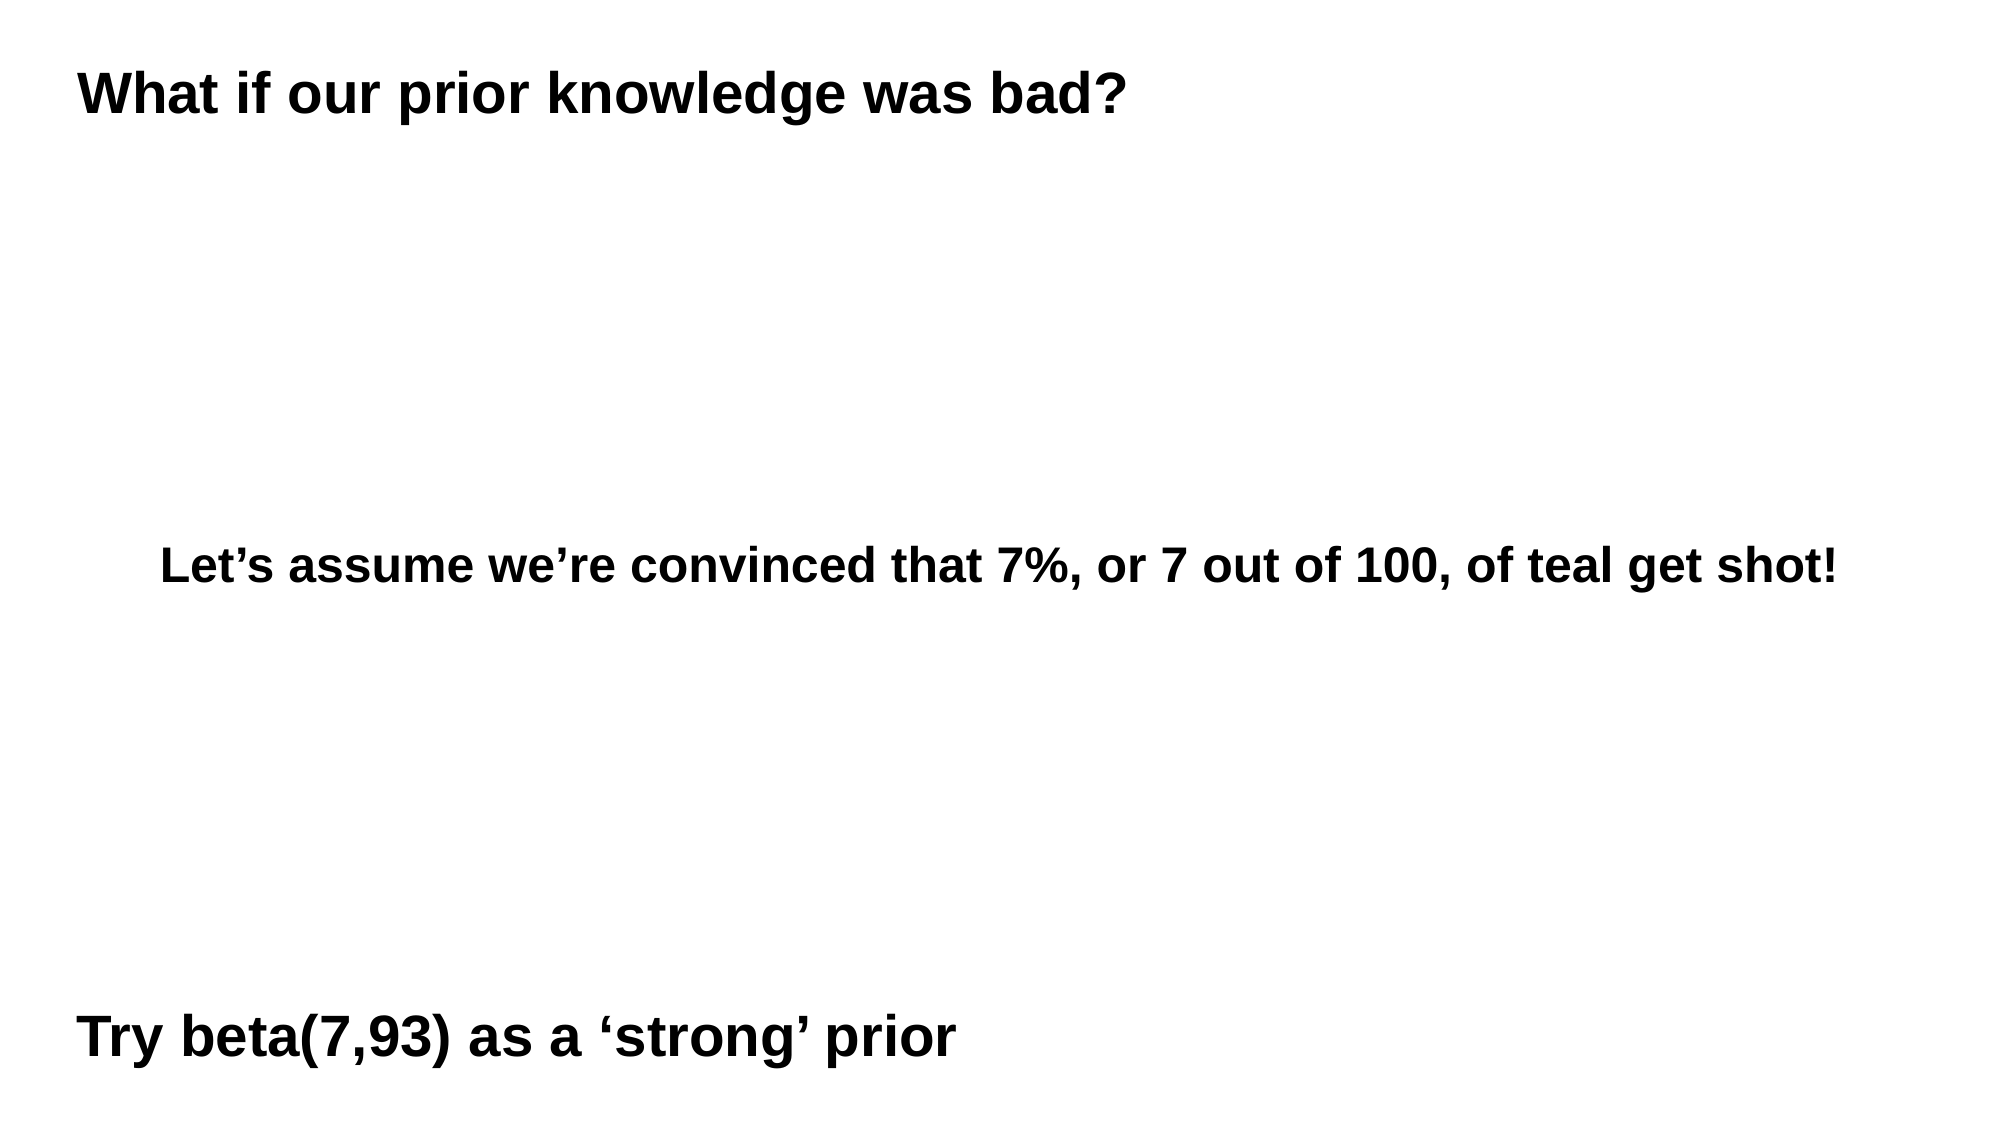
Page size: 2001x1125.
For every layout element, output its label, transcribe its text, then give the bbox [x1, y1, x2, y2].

text_box What if our prior knowledge was bad? [62, 48, 1939, 133]
text_box Let’s assume we’re convinced that 7%, or 7 out of 100, of teal get shot! [61, 524, 1939, 600]
text_box Try beta(7,93) as a ‘strong’ prior [61, 991, 1939, 1076]
